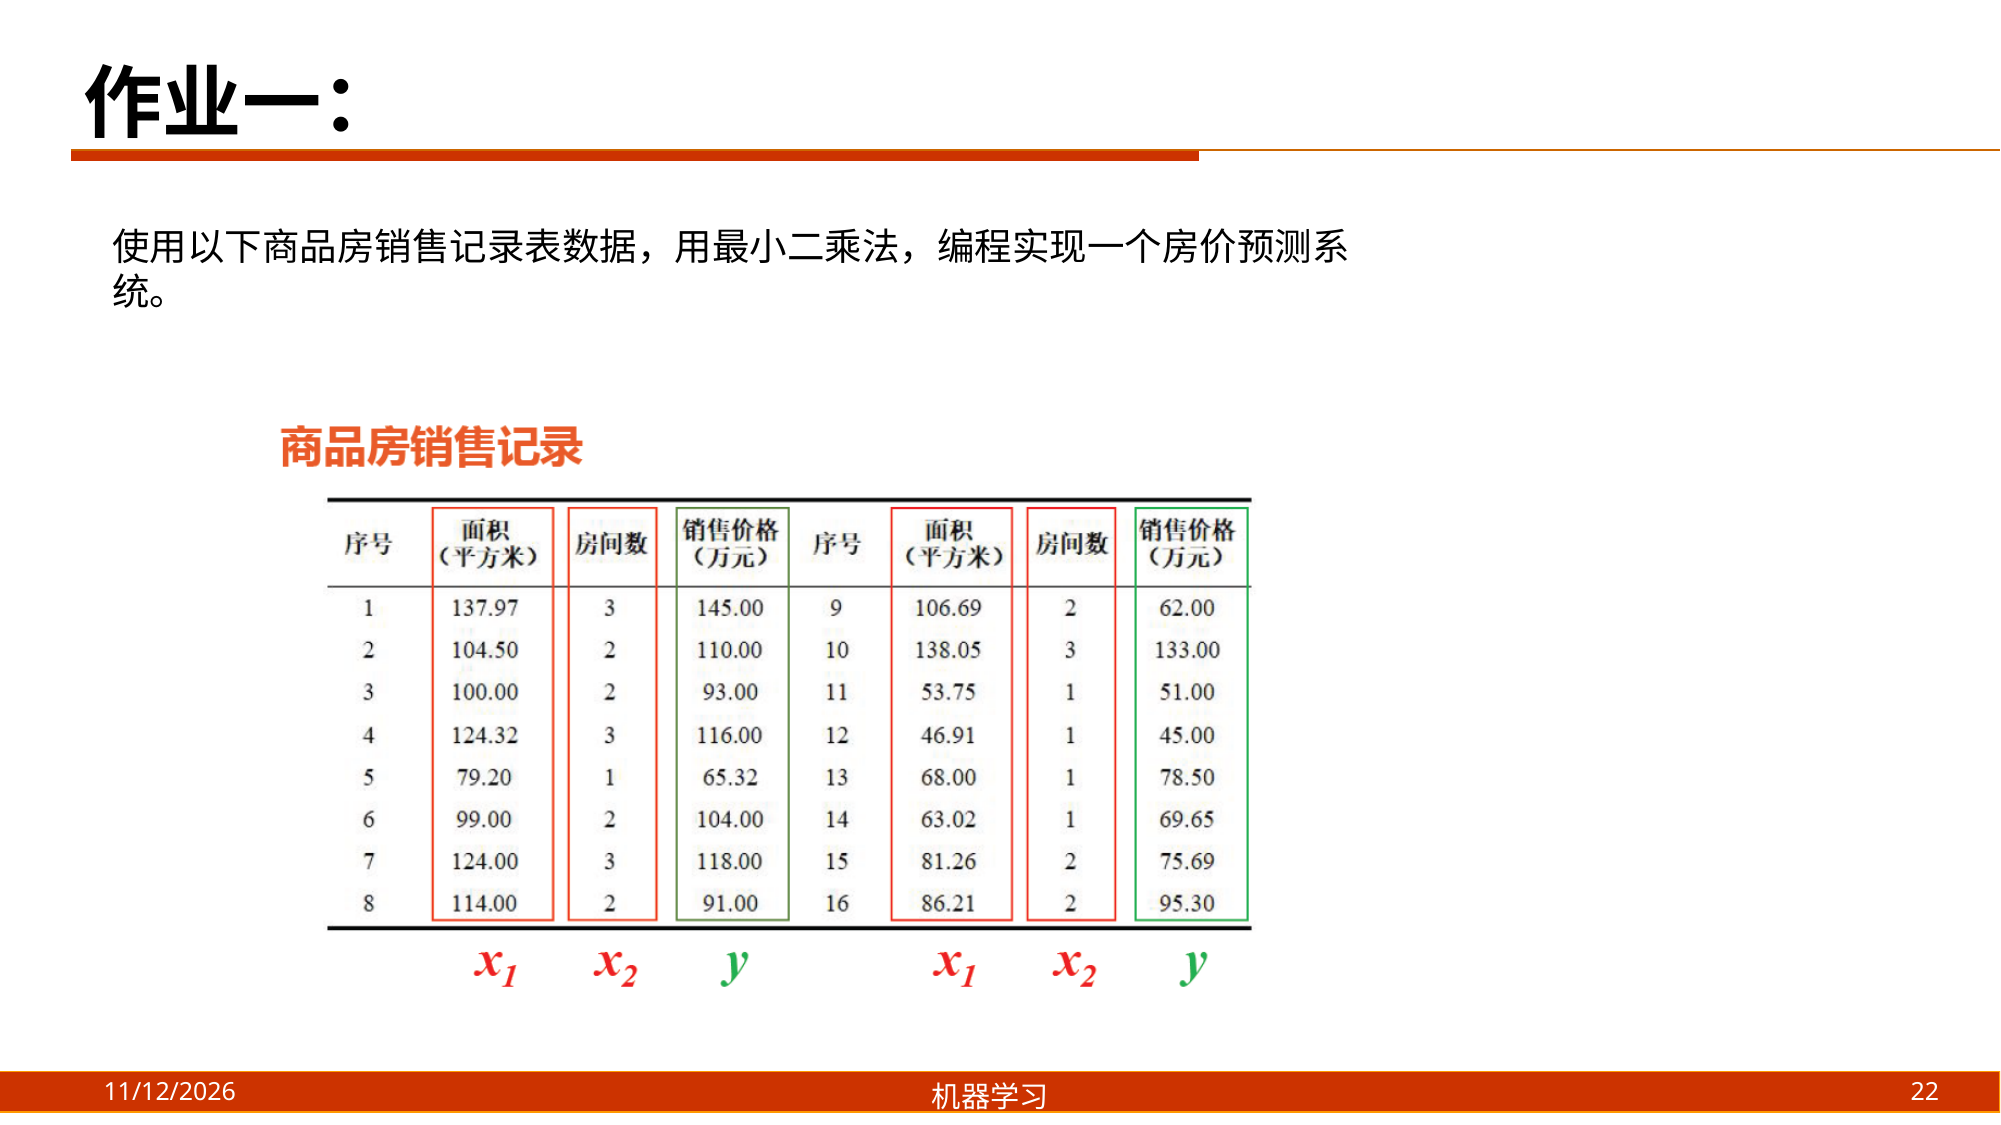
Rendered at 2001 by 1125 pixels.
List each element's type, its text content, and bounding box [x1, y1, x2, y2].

title 作业一： [69, 45, 1381, 133]
list 使用以下商品房销售记录表数据，用最小二乘法，编程实现一个房价预测系统。 [97, 216, 1397, 1026]
picture [259, 408, 1289, 1026]
slide_number 22 [1505, 1074, 1940, 1113]
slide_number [103, 1074, 538, 1115]
